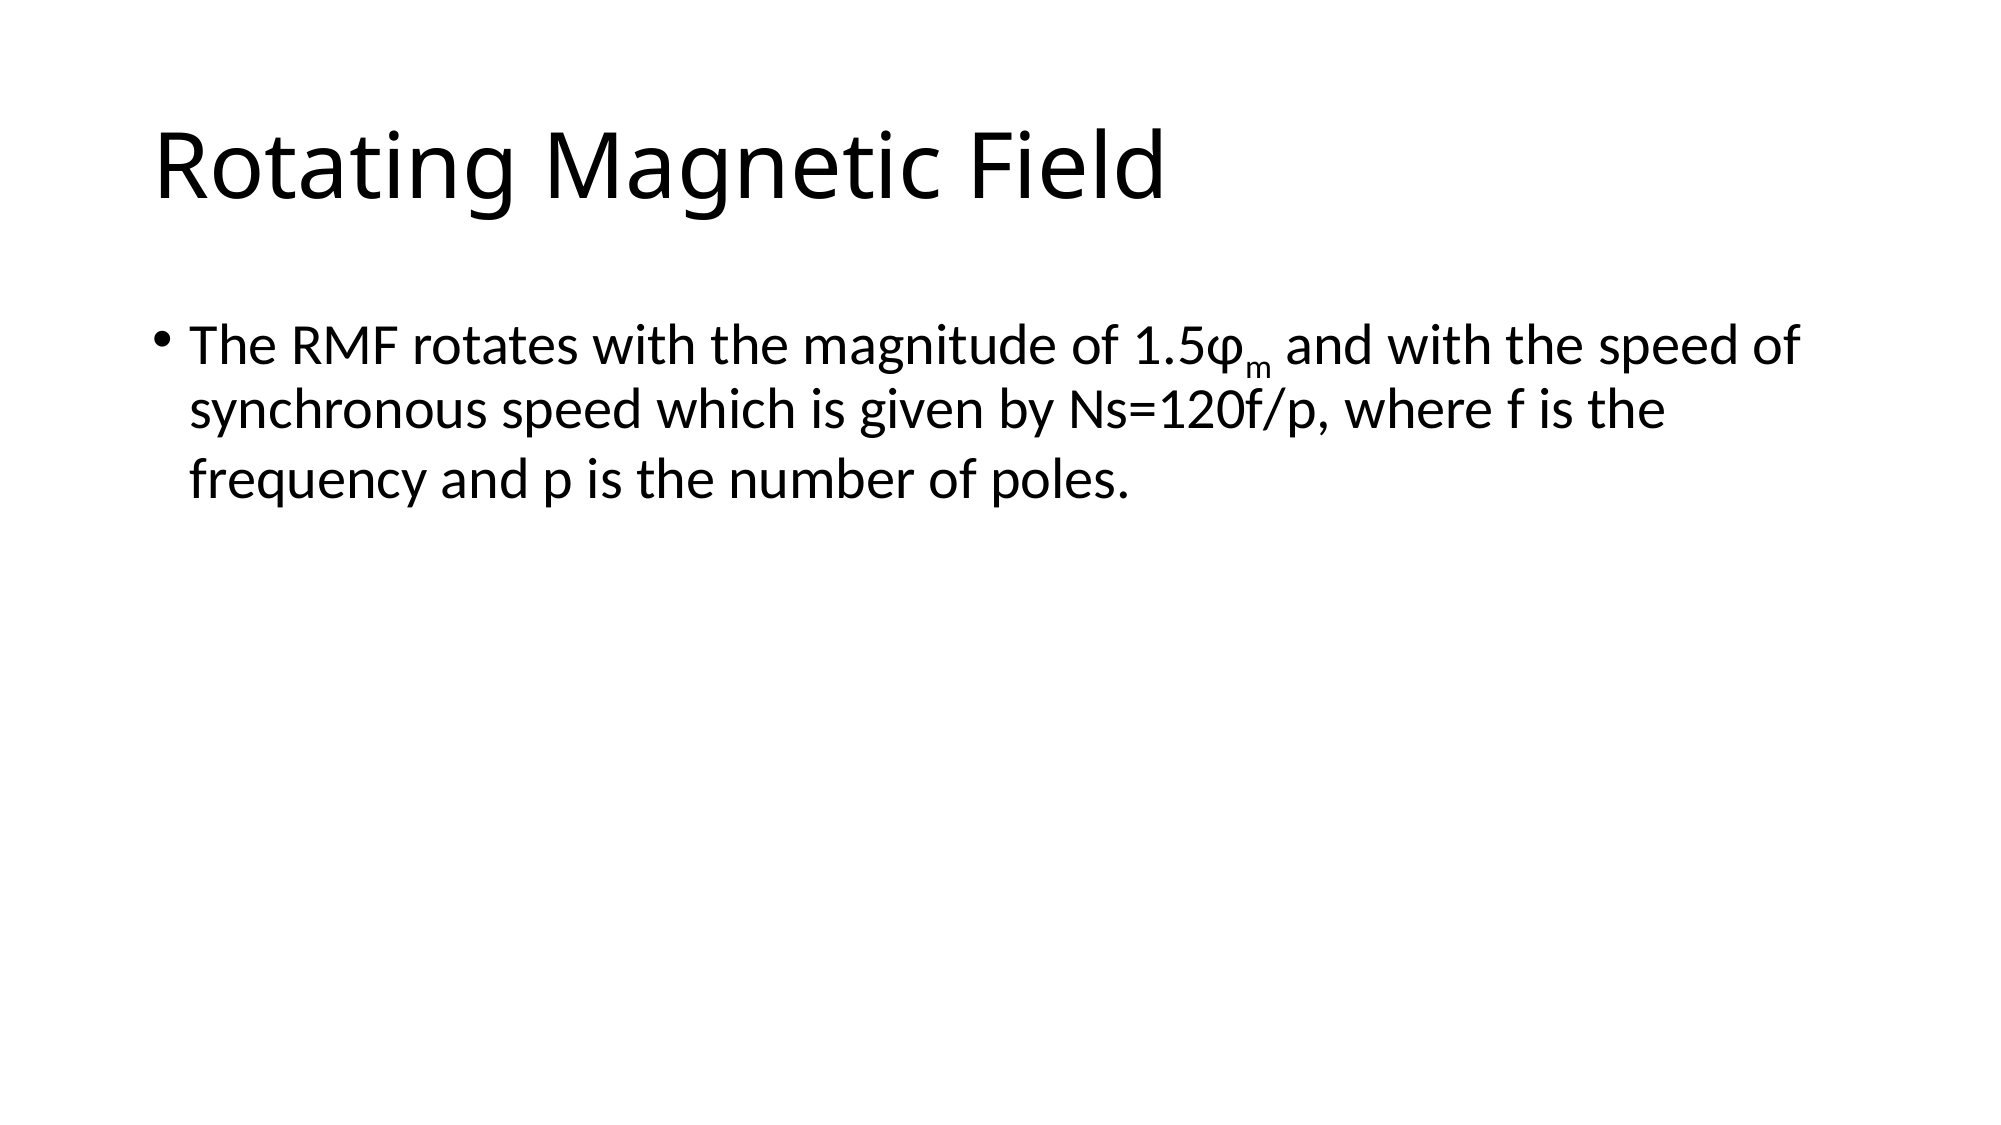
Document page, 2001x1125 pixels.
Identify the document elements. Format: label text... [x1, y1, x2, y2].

list The RMF rotates with the magnitude of 1.5ɸm and with the speed of synchronous speed which is given by Ns=120f/p, where f is the frequency and p is the number of poles. [137, 299, 1863, 1014]
title Rotating Magnetic Field [137, 59, 1863, 278]
